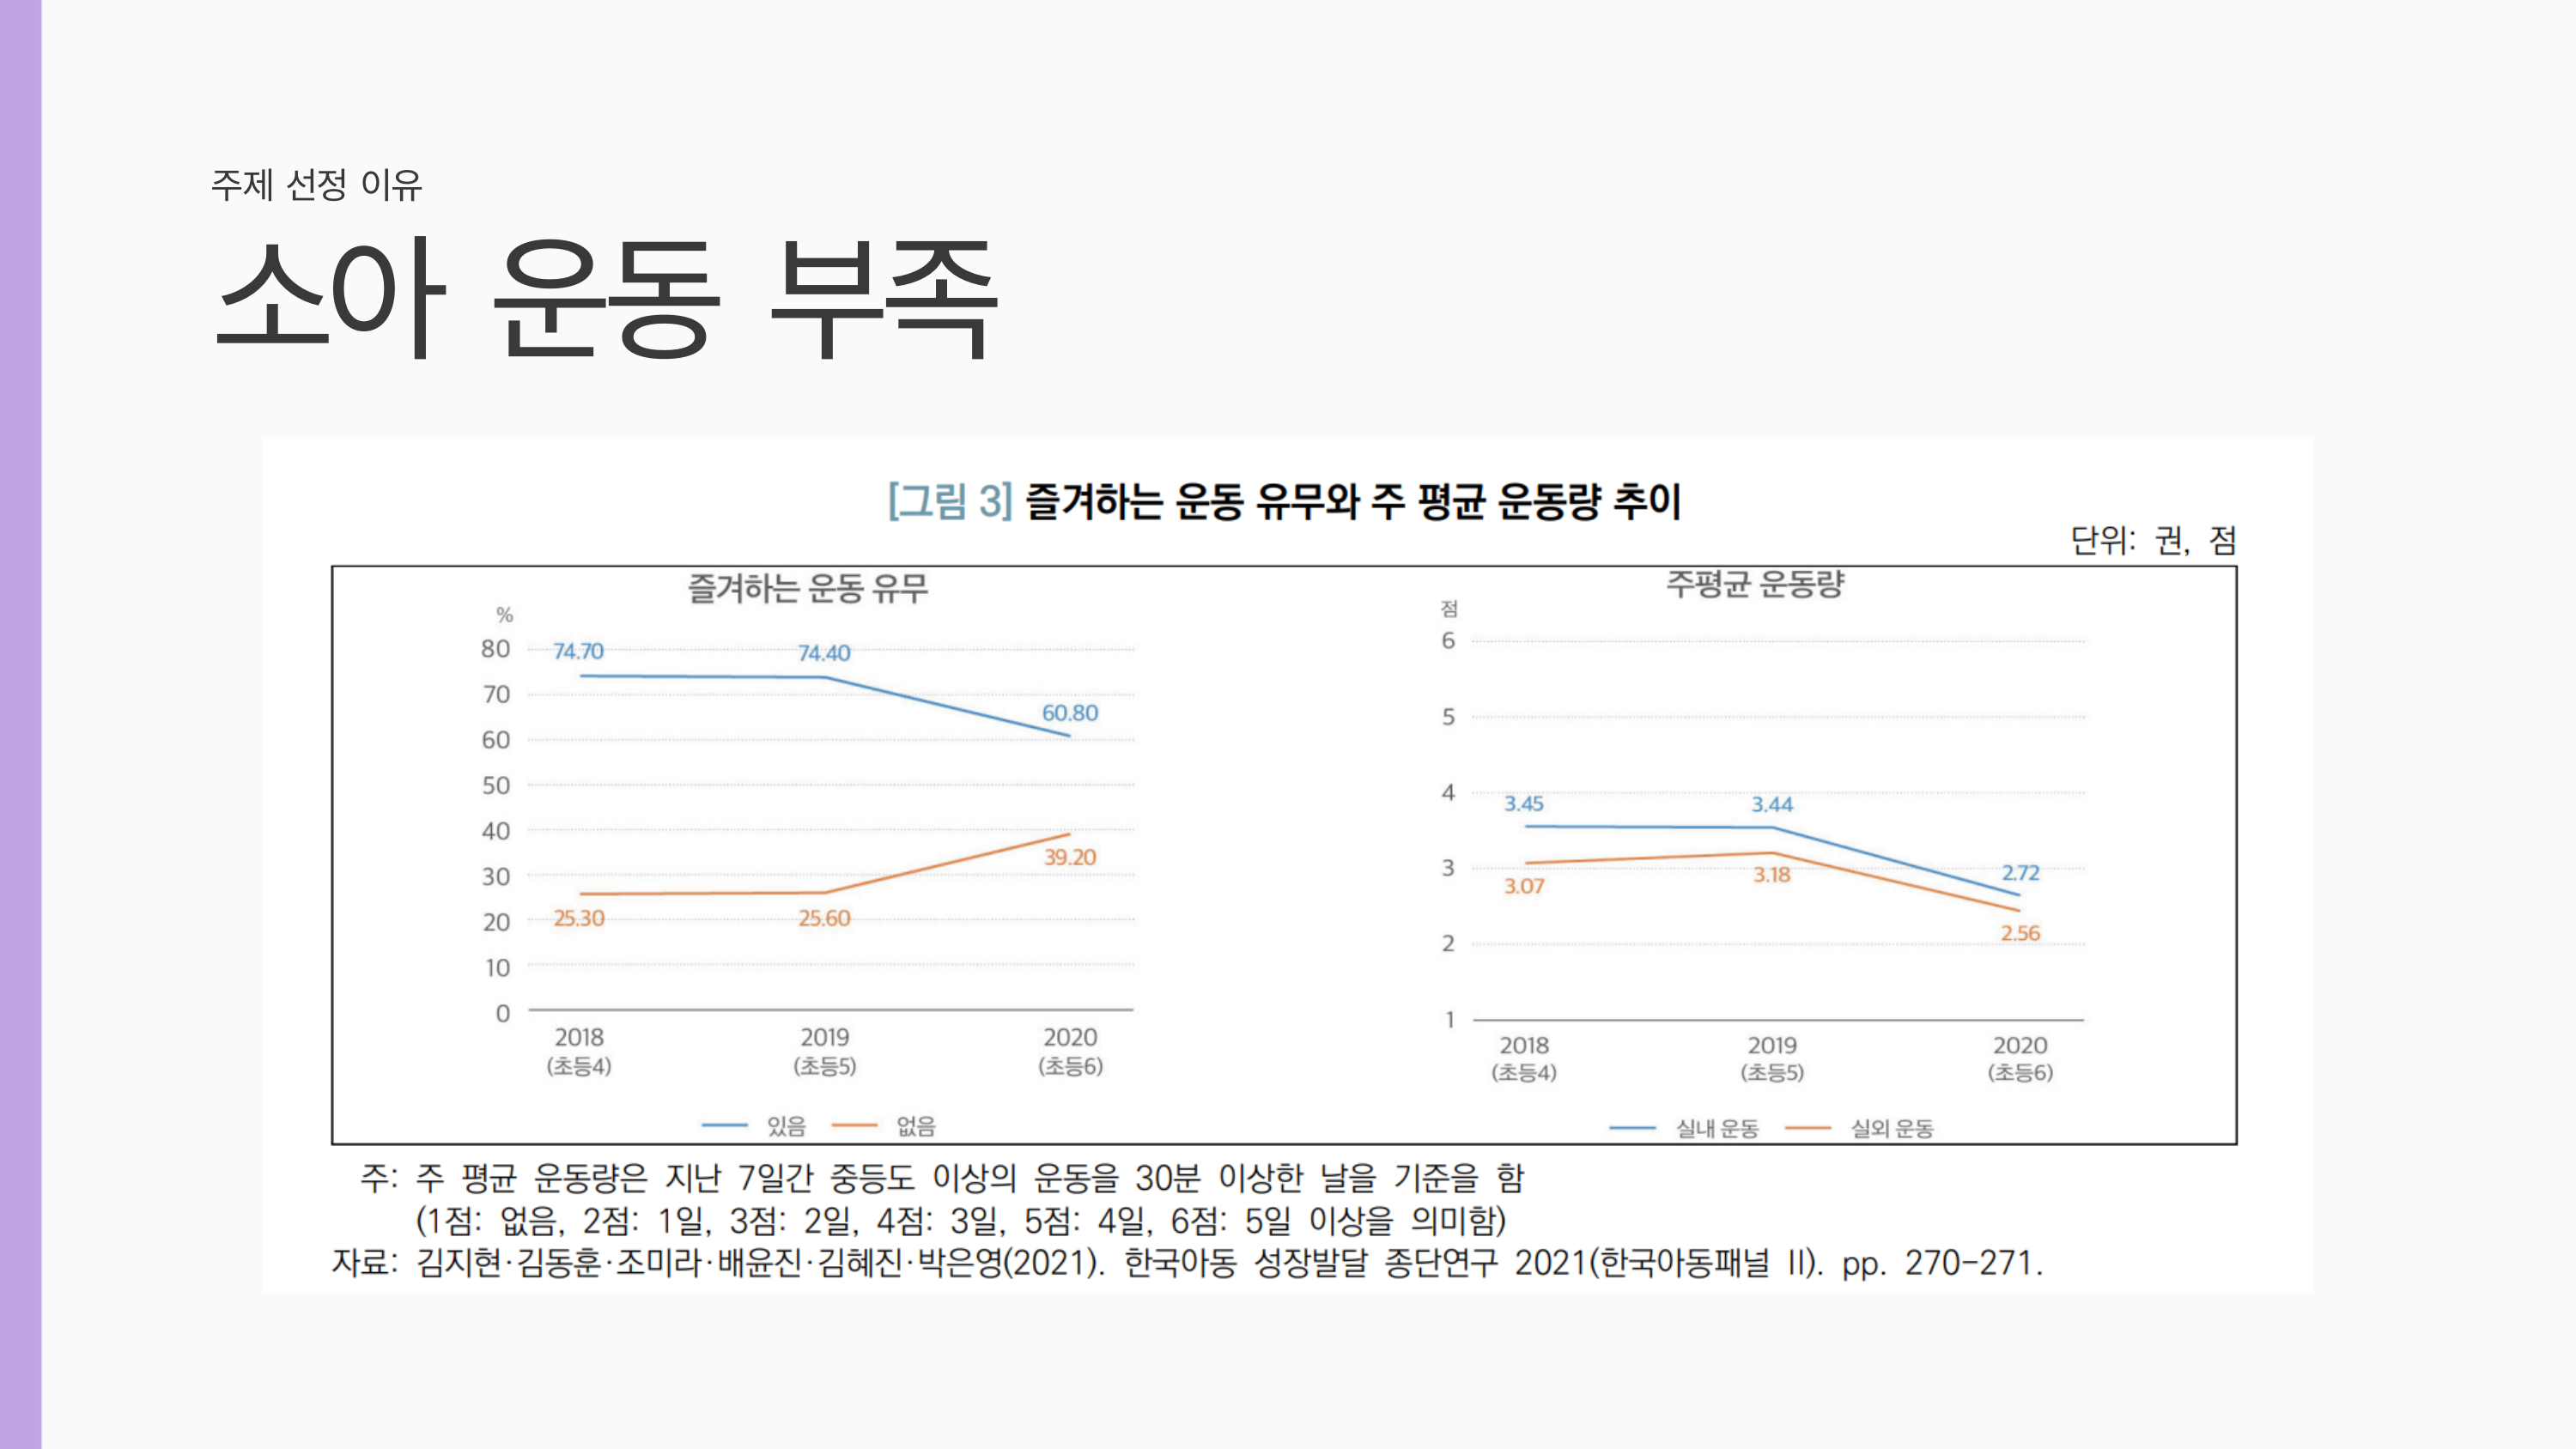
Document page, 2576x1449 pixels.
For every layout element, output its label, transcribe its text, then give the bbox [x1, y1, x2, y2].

text_box 소아 운동 부족 [210, 185, 1115, 378]
picture [0, 0, 44, 1449]
picture [263, 436, 2313, 1294]
text_box 주제 선정 이유 [210, 155, 1093, 185]
